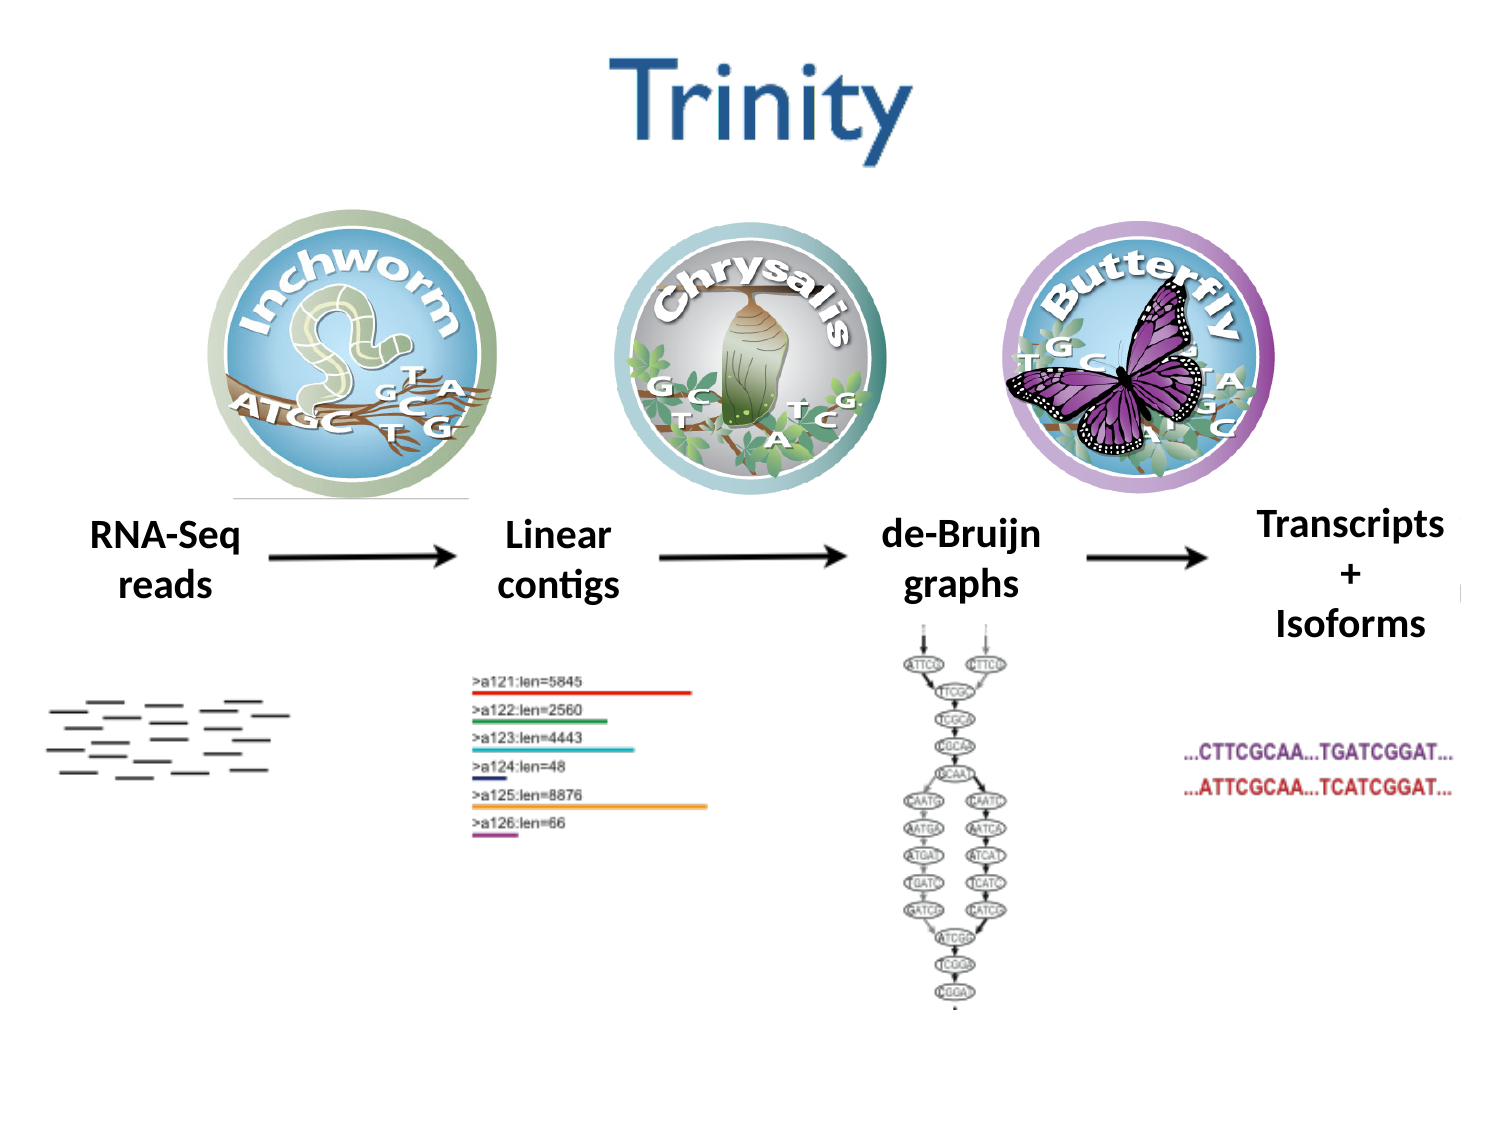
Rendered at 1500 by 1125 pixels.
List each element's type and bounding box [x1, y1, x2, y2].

picture [12, 0, 1496, 1011]
